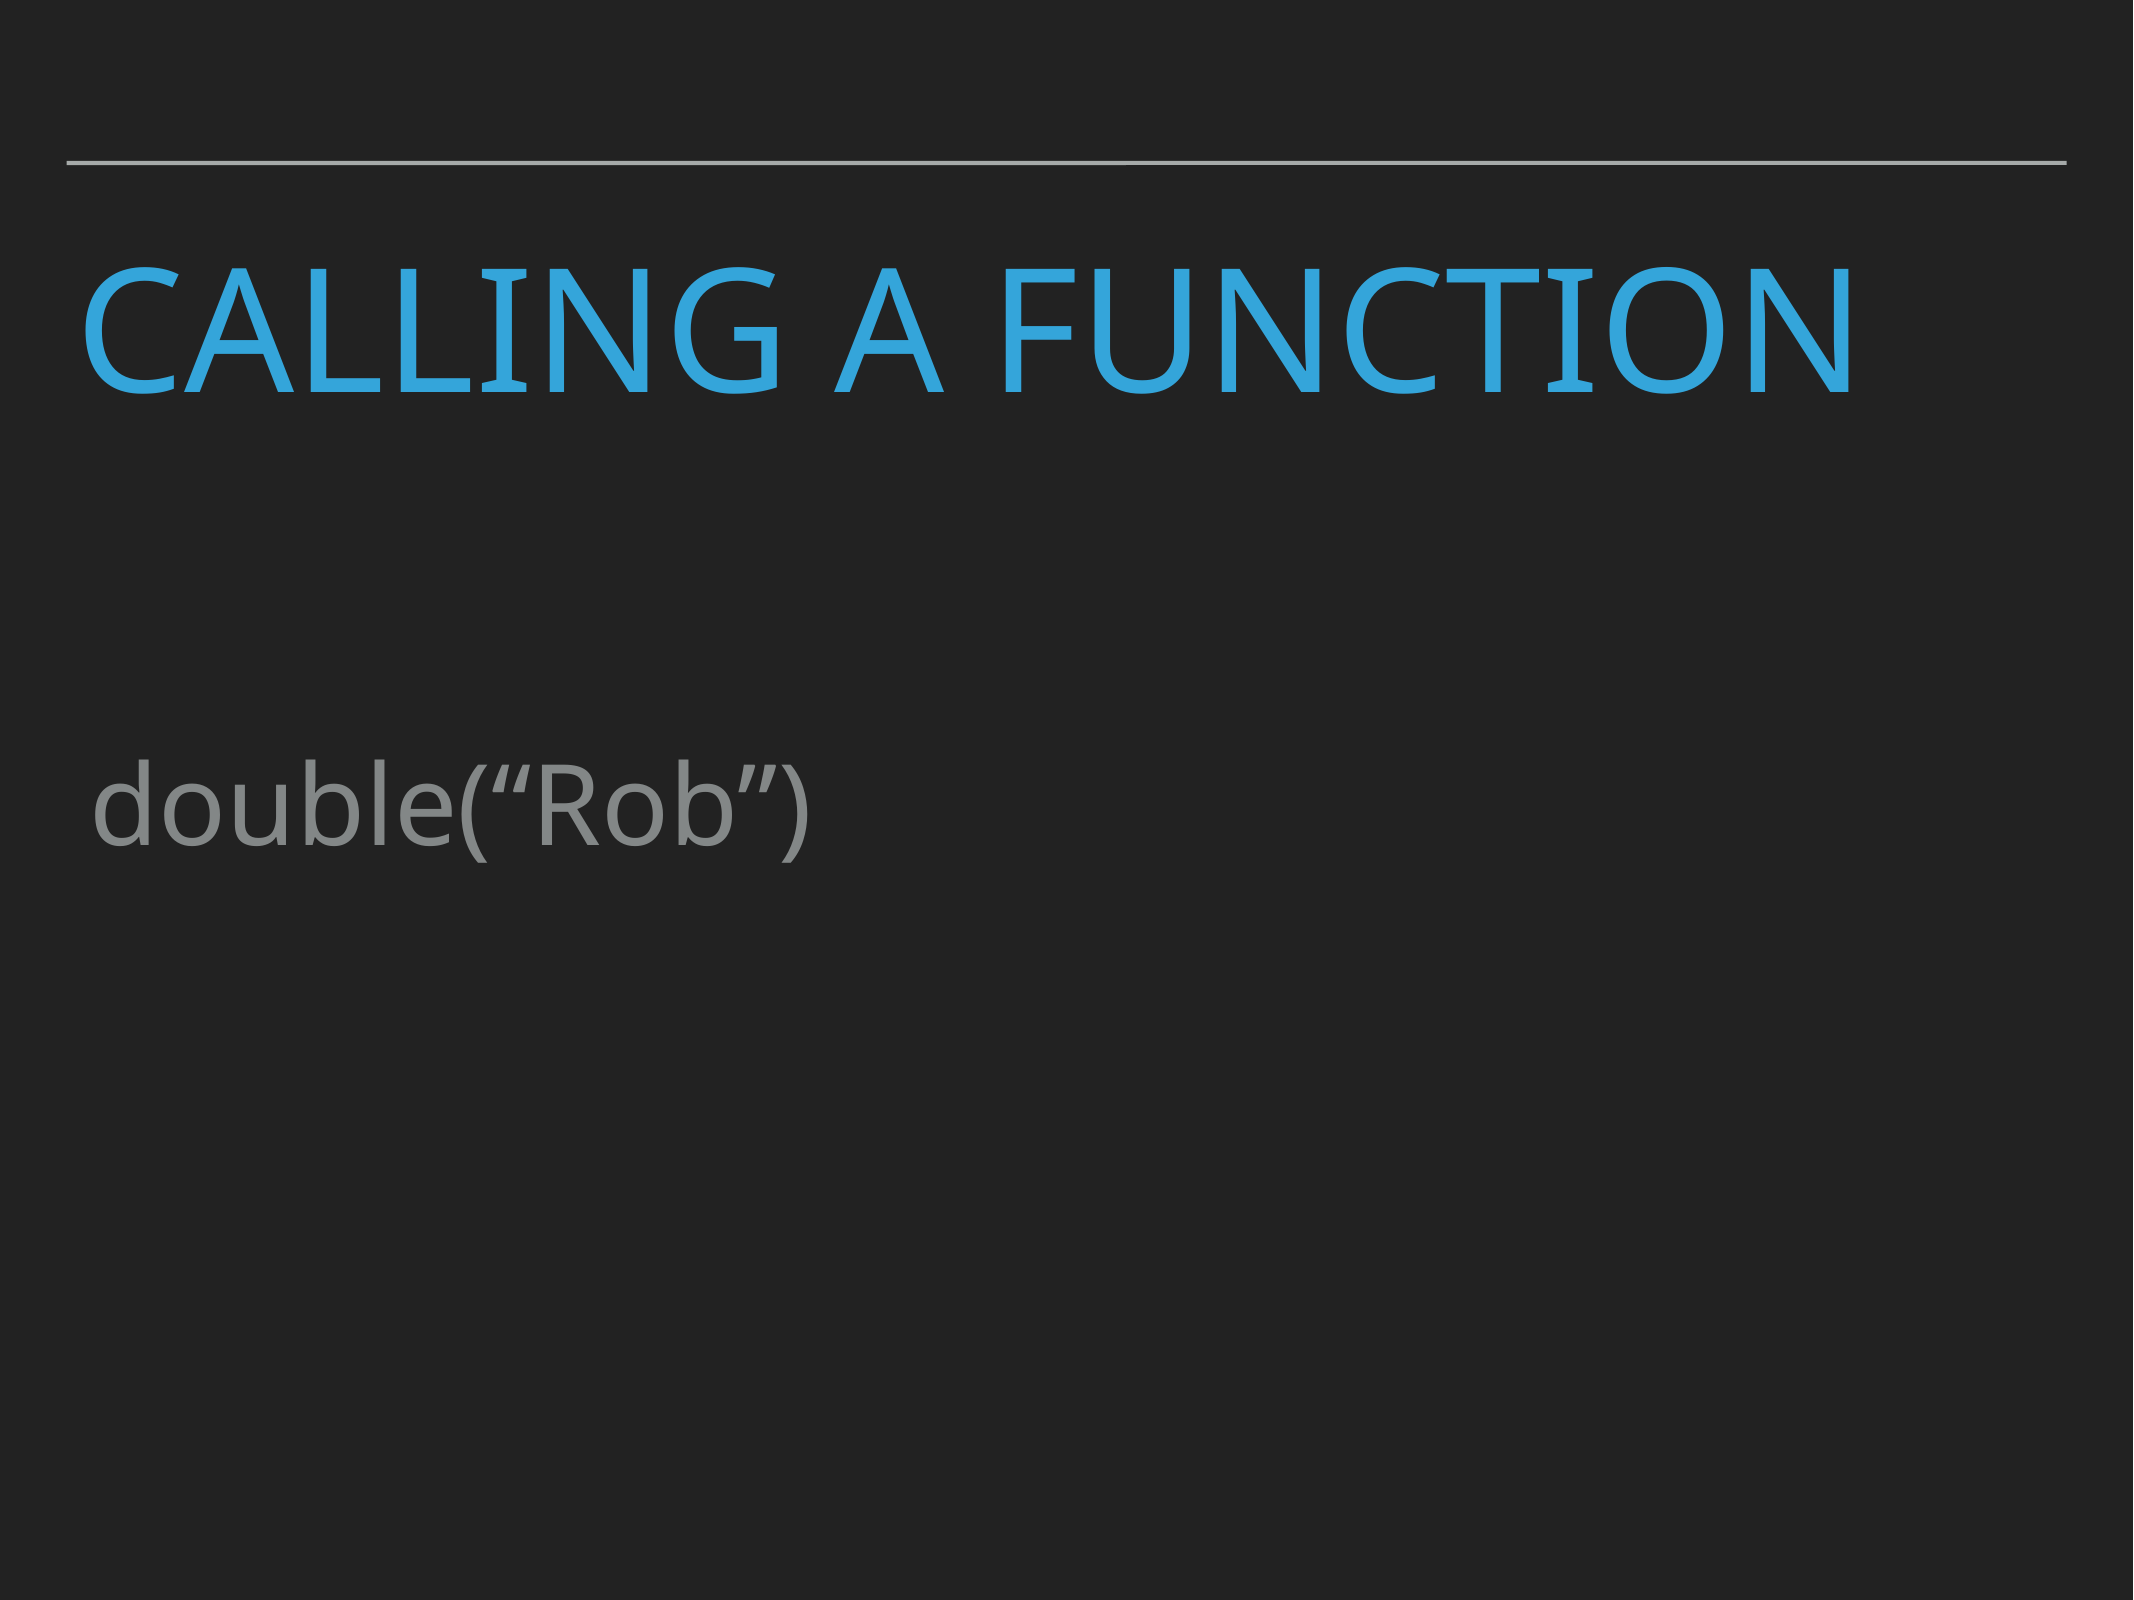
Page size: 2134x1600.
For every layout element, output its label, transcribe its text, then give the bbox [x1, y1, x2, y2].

title Calling A Function [66, 251, 2068, 445]
text_box double(“Rob”) [81, 724, 1978, 876]
